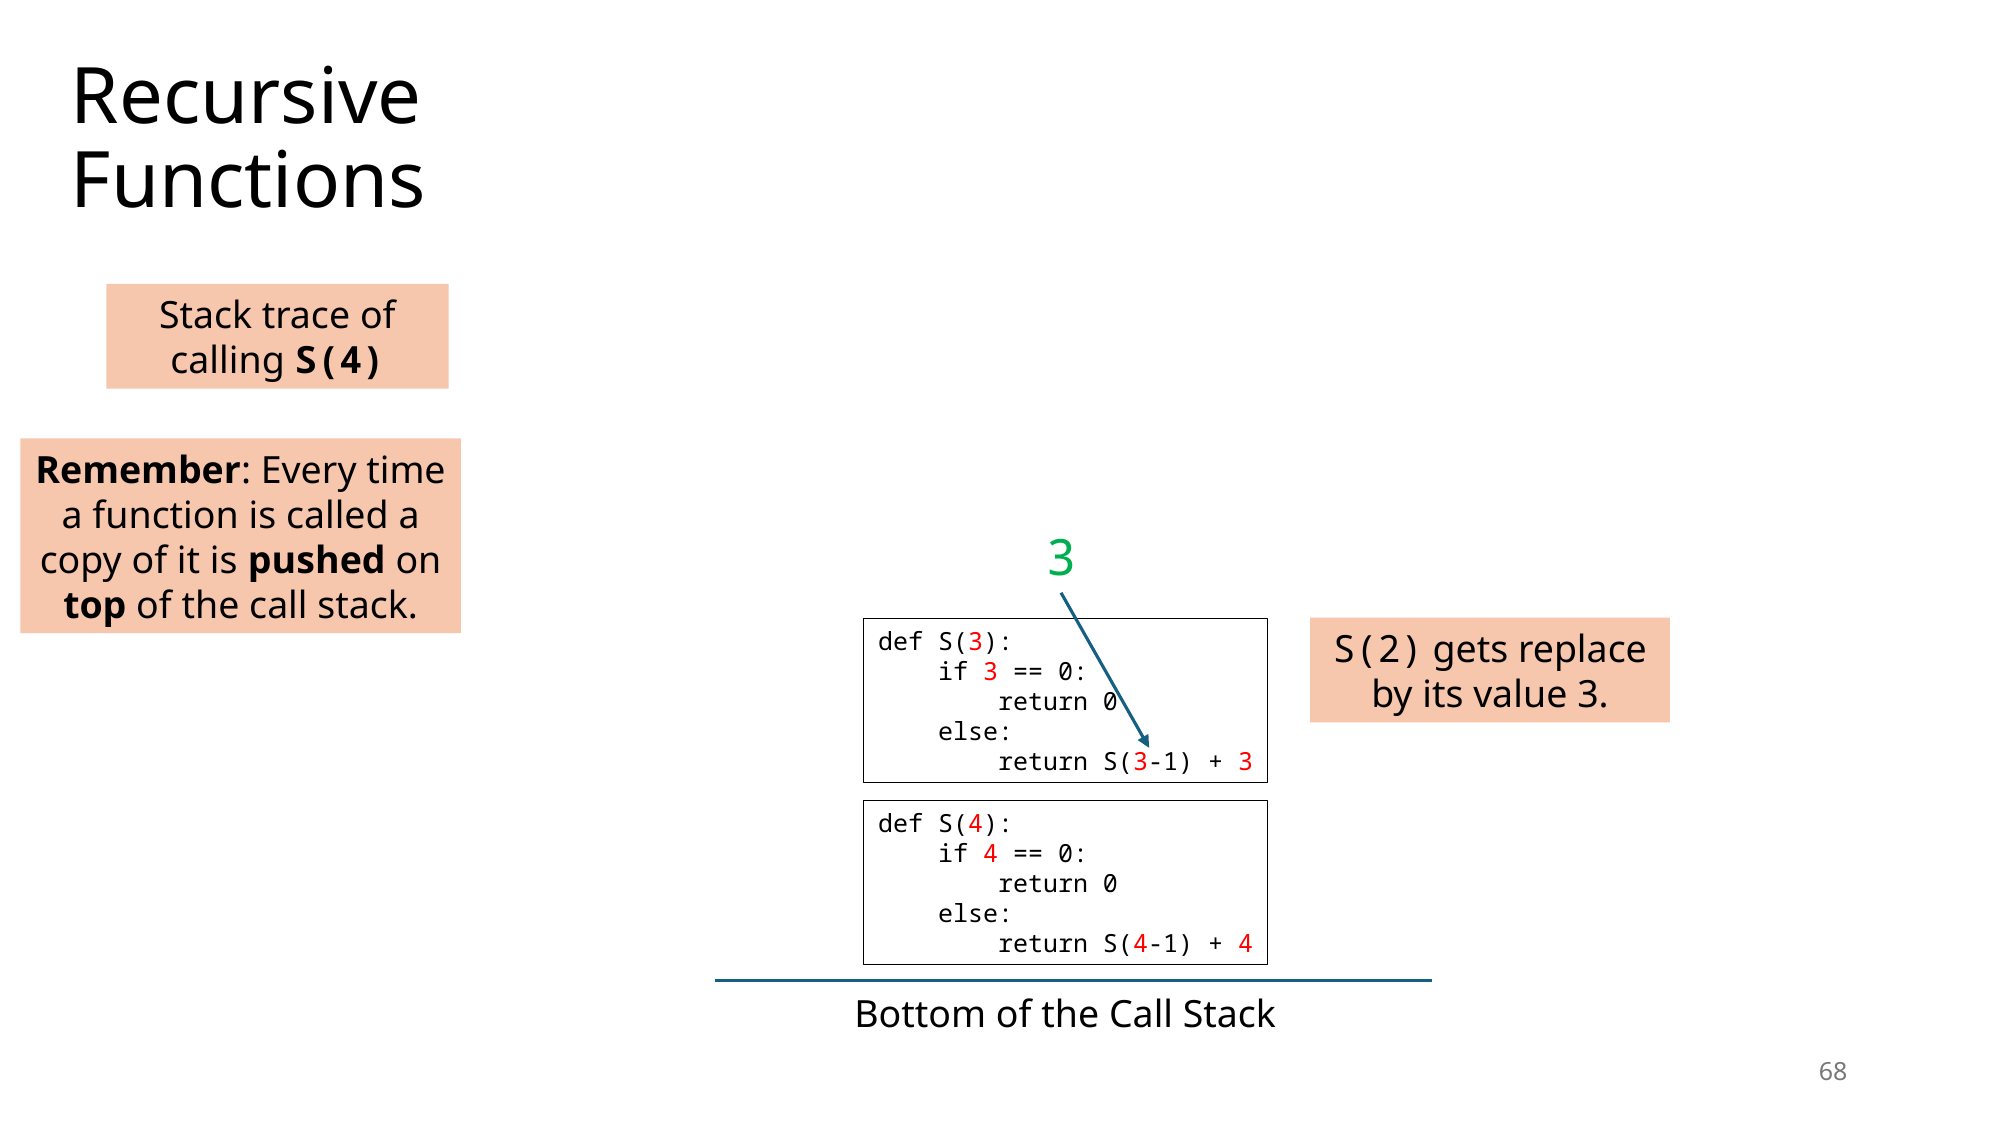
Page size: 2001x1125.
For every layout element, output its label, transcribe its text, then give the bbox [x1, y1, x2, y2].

text_box Remember: Every time a function is called a copy of it is pushed on top of the call stack. [20, 438, 461, 634]
text_box S(2) gets replace by its value 3. [1310, 617, 1670, 723]
text_box def S(4): if 4 == 0: return 0 else: return S(4-1) + 4 [863, 800, 1268, 965]
slide_number 68 [1412, 1042, 1863, 1103]
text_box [1060, 593, 1150, 749]
text_box def S(3): if 3 == 0: return 0 else: return S(3-1) + 3 [863, 617, 1268, 783]
text_box 3 [1031, 517, 1091, 593]
text_box Stack trace of calling S(4) [106, 283, 449, 389]
text_box Bottom of the Call Stack [839, 982, 1292, 1042]
title Recursive Functions [55, 31, 462, 249]
